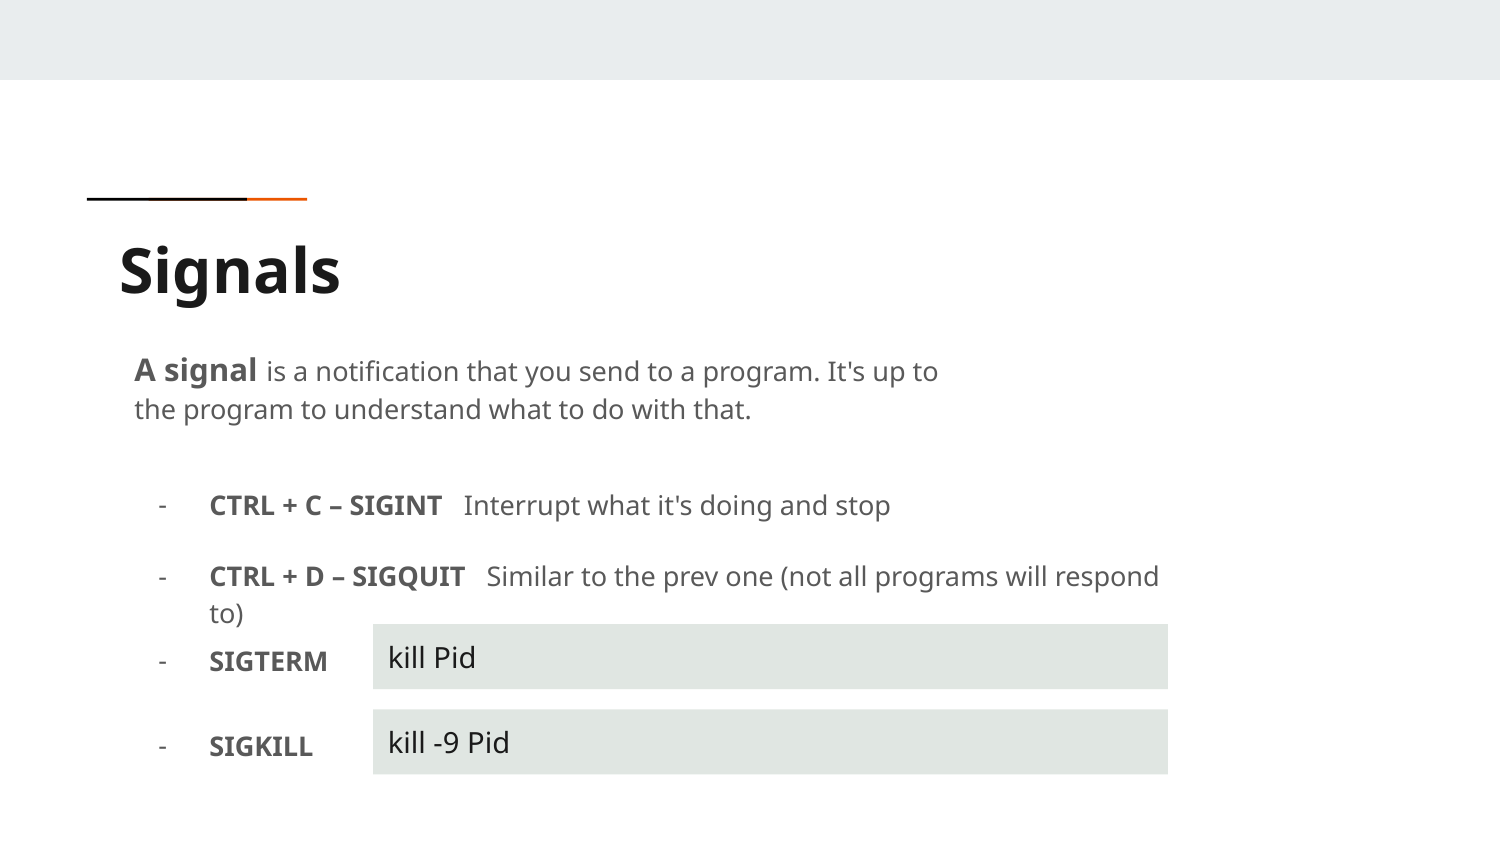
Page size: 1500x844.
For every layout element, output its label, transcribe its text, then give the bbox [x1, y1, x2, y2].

text_box SIGKILL [119, 709, 374, 777]
text_box kill Pid [374, 645, 1168, 690]
text_box SIGTERM [119, 624, 374, 692]
title Signals [119, 216, 1381, 305]
text_box CTRL + C – SIGINT Interrupt what it's doing and stop [119, 468, 973, 536]
text_box kill -9 Pid [374, 709, 1168, 775]
text_box CTRL + D – SIGQUIT Similar to the prev one (not all programs will respond to) [119, 539, 1182, 645]
text_box A signal is a notification that you send to a program. It's up to the program to understand what to do with that. [119, 329, 973, 441]
